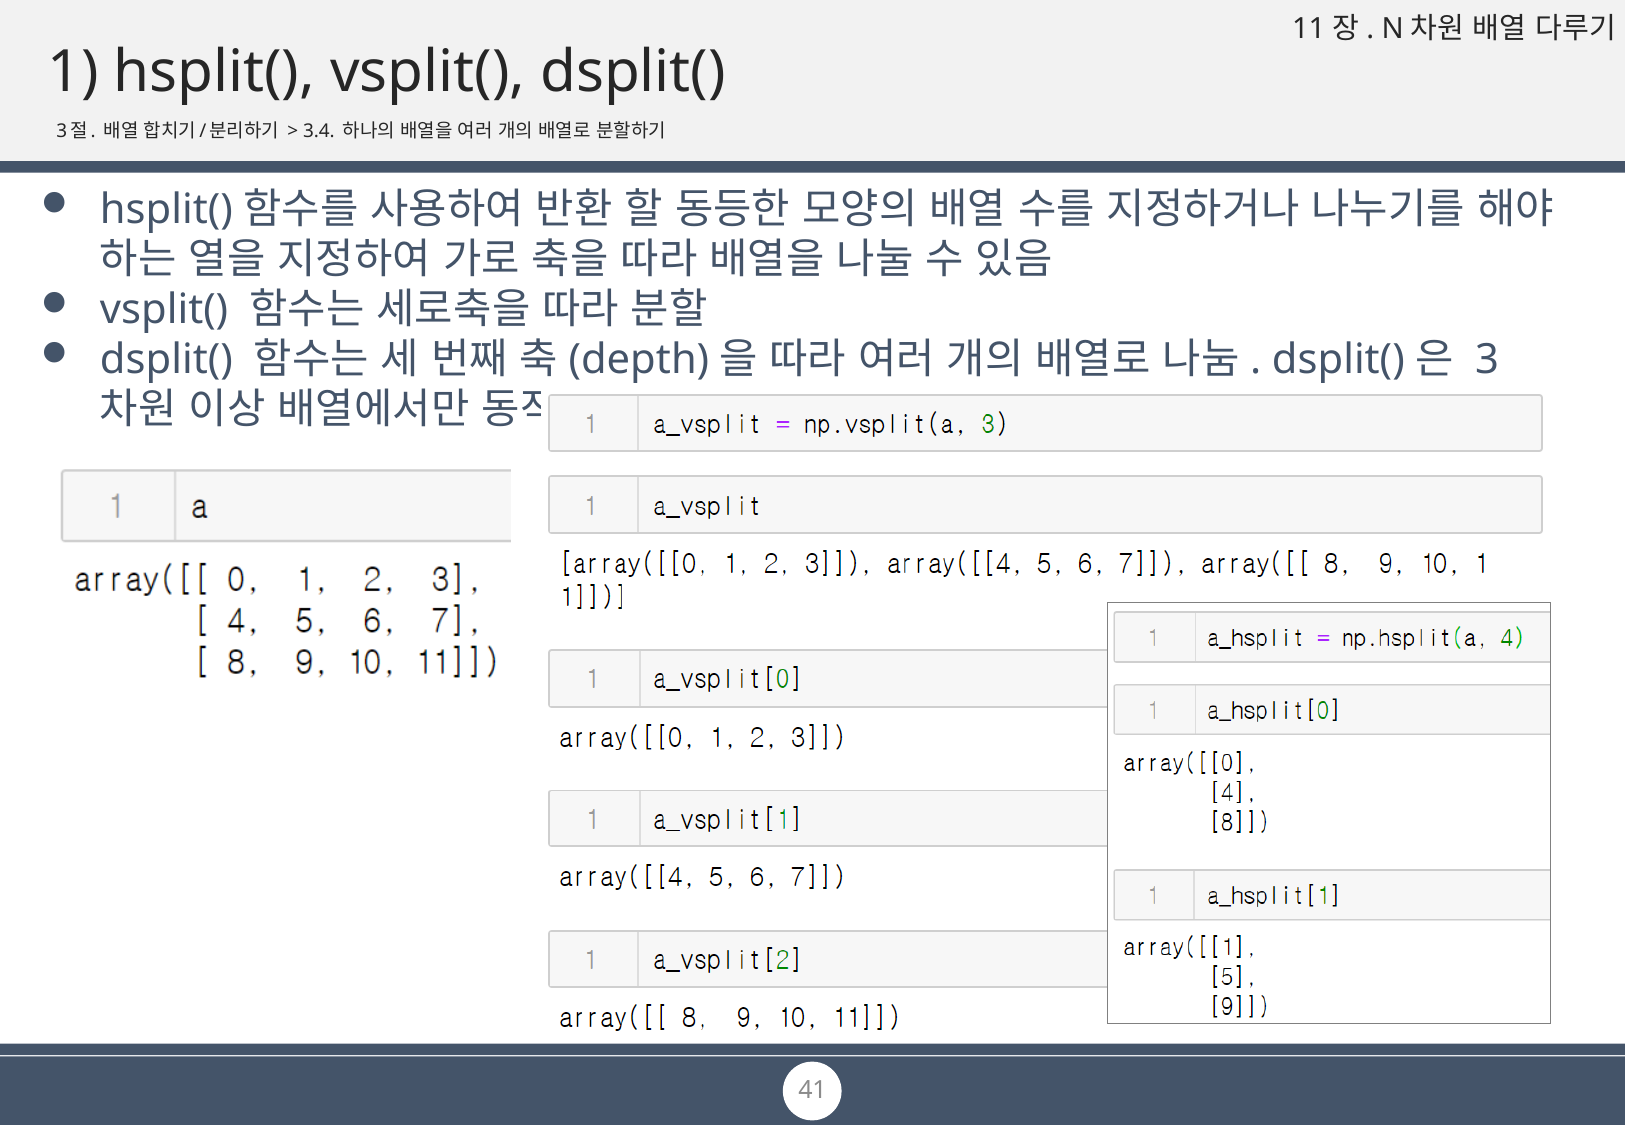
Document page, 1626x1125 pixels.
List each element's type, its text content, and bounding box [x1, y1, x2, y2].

picture [56, 462, 511, 686]
list 3절. 배열 합치기/분리하기 > 3.4. 하나의 배열을 여러 개의 배열로 분할하기 [44, 113, 1592, 149]
slide_number 41 [629, 1061, 996, 1121]
list hsplit()함수를 사용하여 반환 할 동등한 모양의 배열 수를 지정하거나 나누기를 해야 하는 열을 지정하여 가로 축을 따라 배열을 나눌 수 있음 vsplit() 함수는 세로축을 따라 분할 dsplit() 함수는 세 번째 축(depth)을 따라 여러 개의 배열로 나눔. dsplit()은 3차원 이상 배열에서만 동작 [26, 173, 1592, 1032]
picture [541, 387, 1551, 1032]
title 1) hsplit(), vsplit(), dsplit() [32, 30, 1592, 114]
